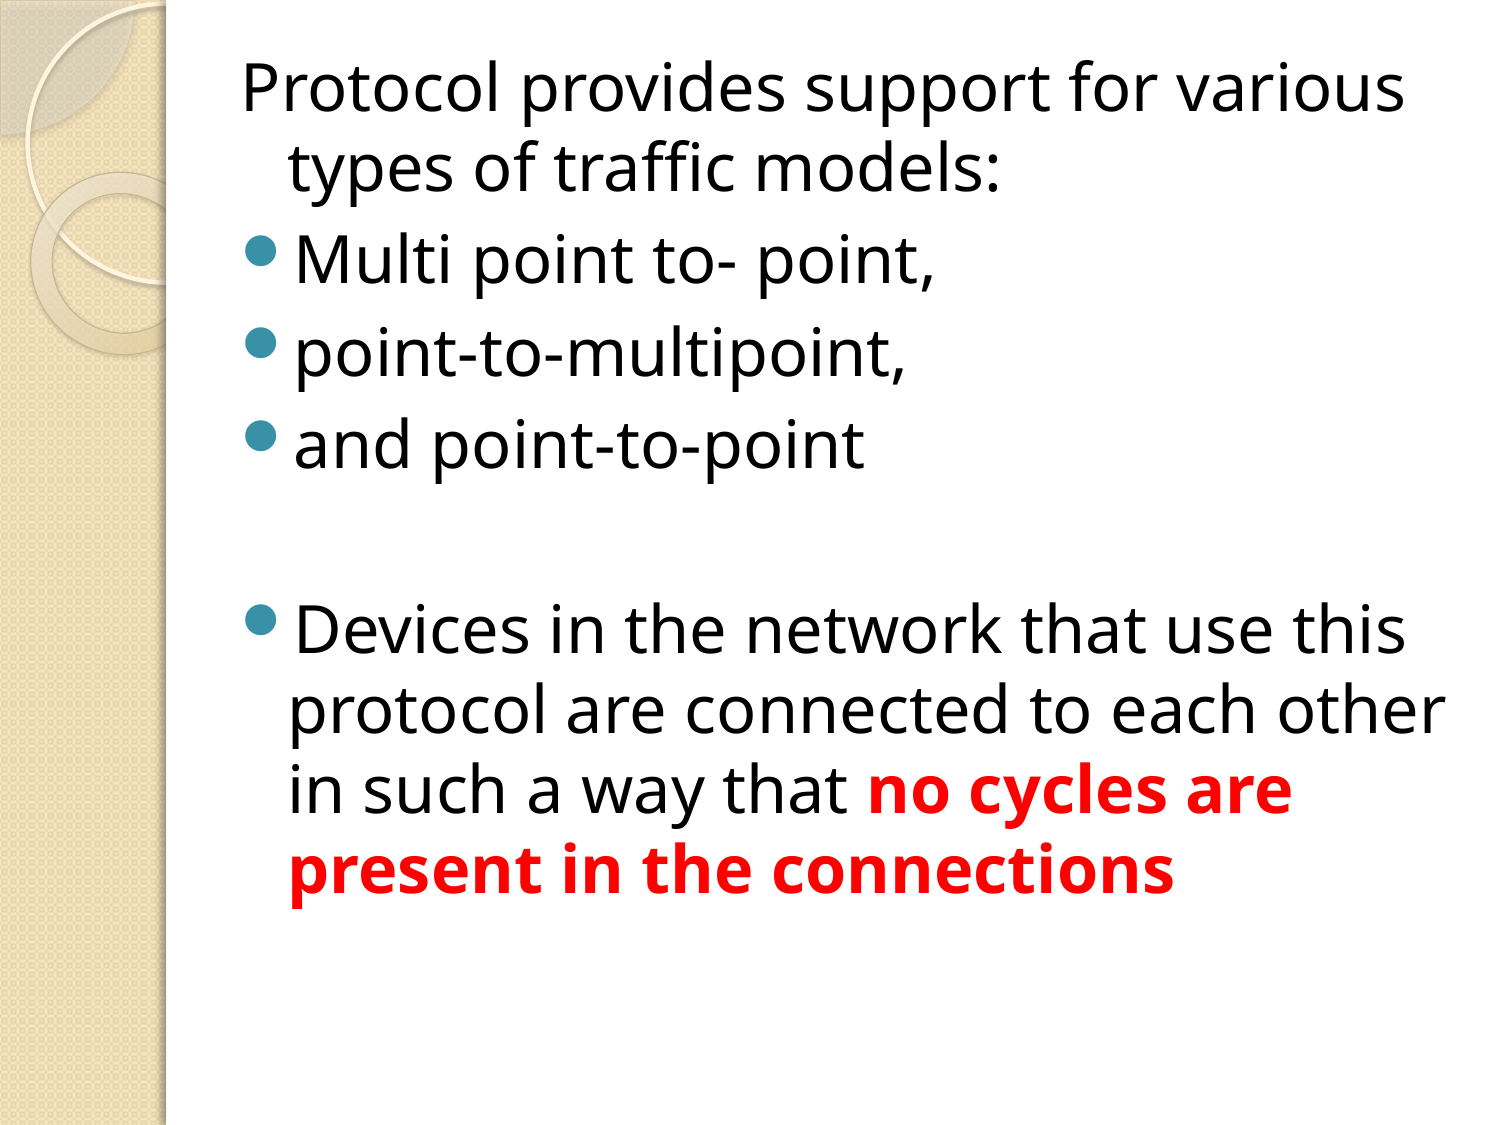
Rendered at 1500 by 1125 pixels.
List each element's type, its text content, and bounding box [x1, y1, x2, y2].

list Protocol provides support for various types of traffic models: Multi point to- point, point-to-multipoint, and point-to-point Devices in the network that use this protocol are connected to each other in such a way that no cycles are present in the connections [212, 37, 1466, 1025]
